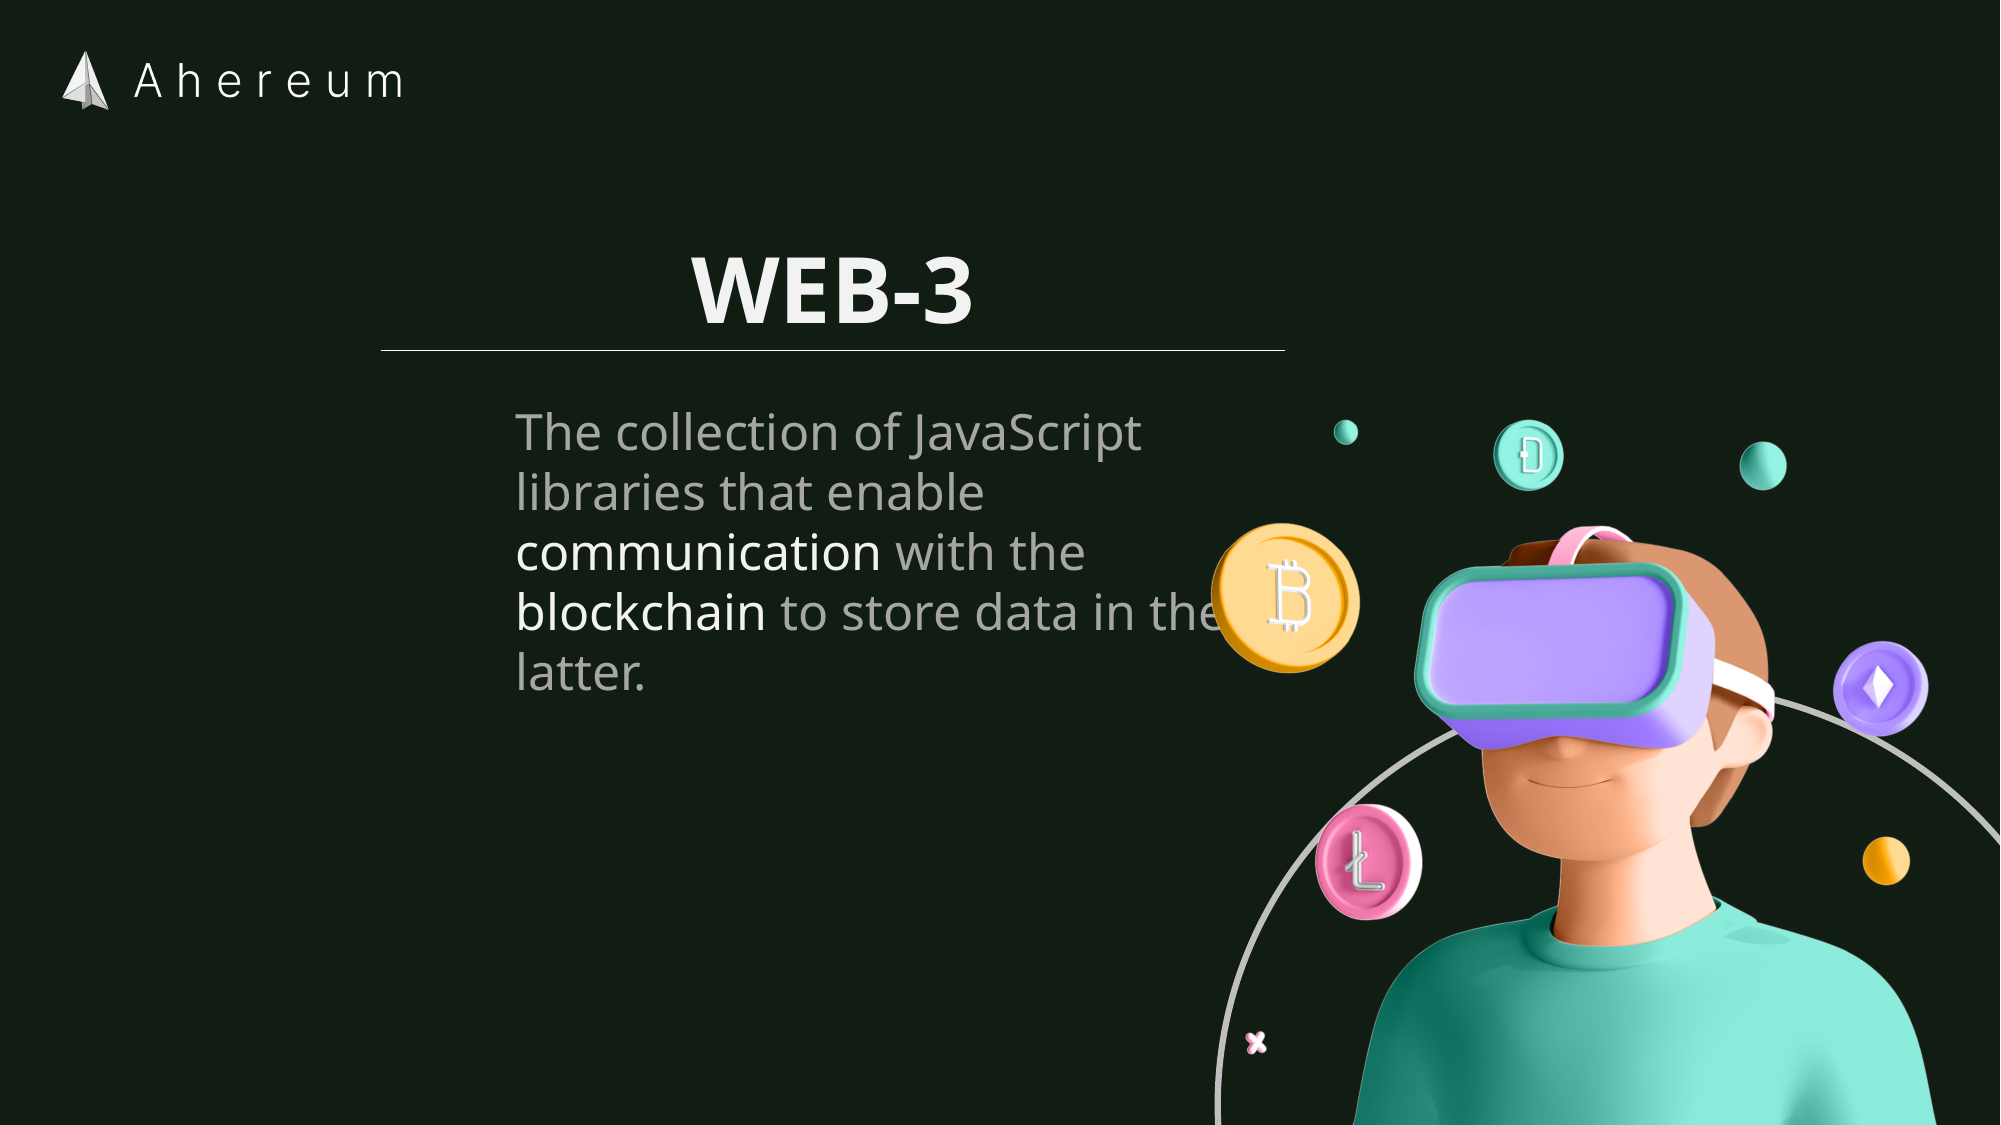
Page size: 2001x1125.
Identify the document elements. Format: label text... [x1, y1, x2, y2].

picture [976, 176, 2000, 1125]
text_box The collection of JavaScript libraries that enable communication with the blockchain to store data in the latter. [500, 392, 976, 708]
text_box WEB-3 [555, 224, 976, 350]
picture [0, 45, 462, 115]
